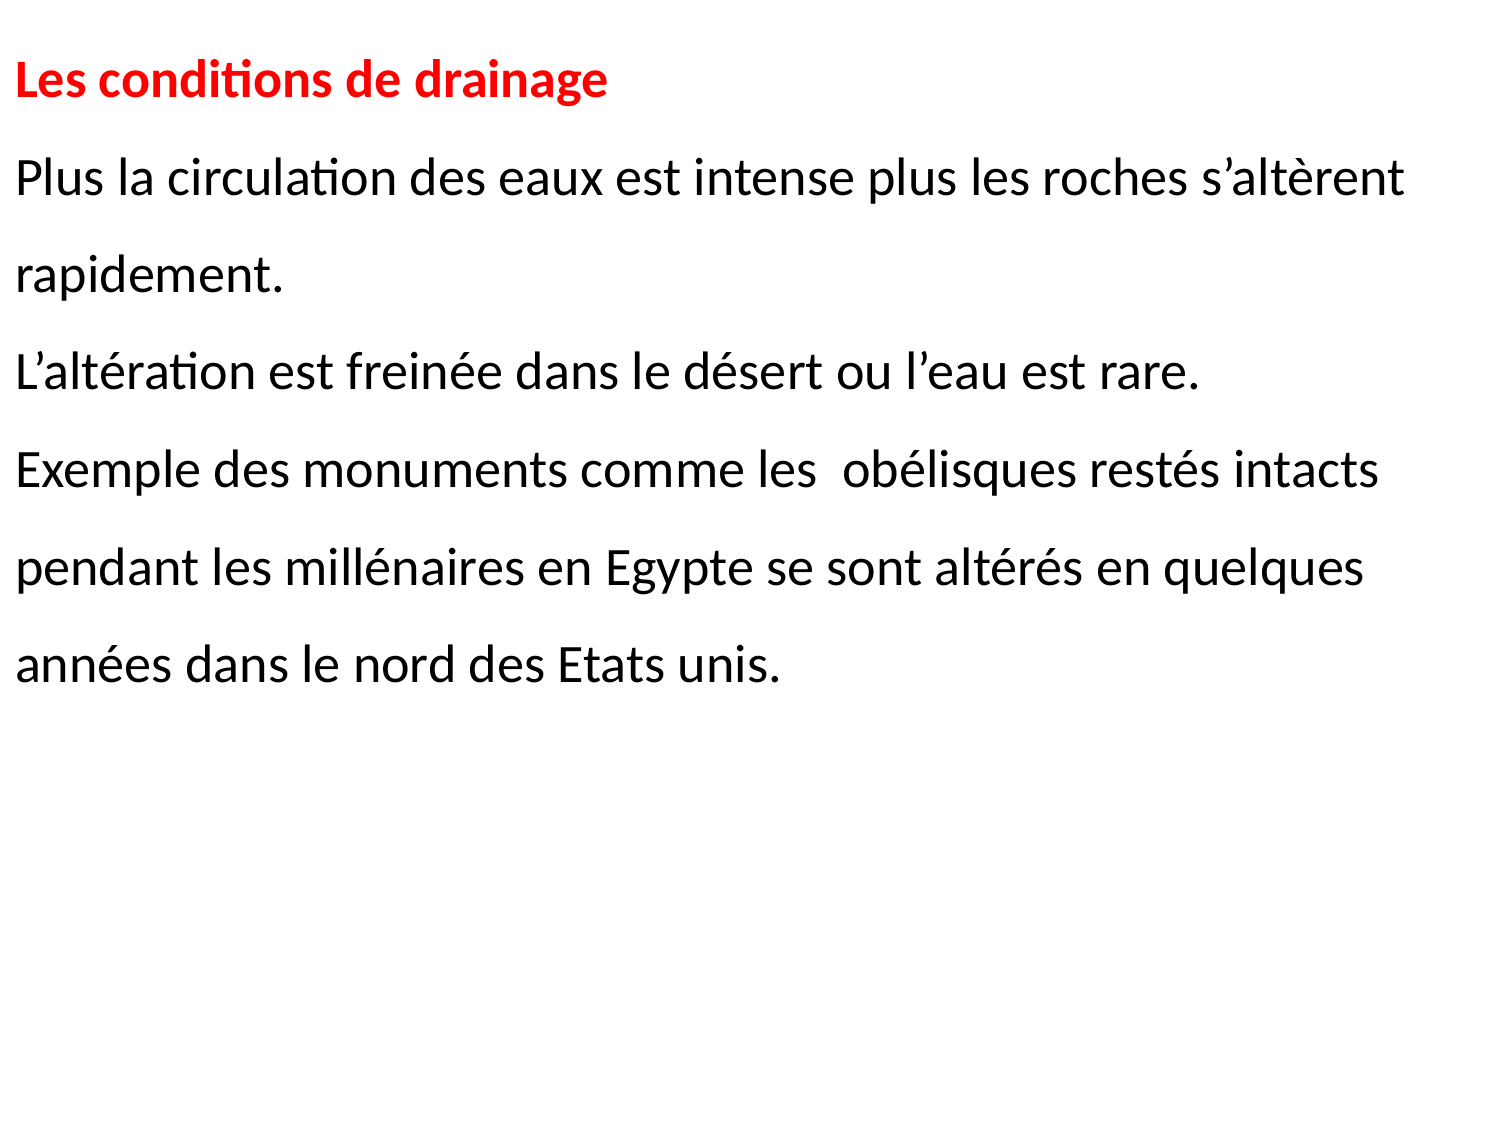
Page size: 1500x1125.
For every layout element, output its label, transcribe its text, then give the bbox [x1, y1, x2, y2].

text_box Les conditions de drainage Plus la circulation des eaux est intense plus les roches s’altèrent rapidement. L’altération est freinée dans le désert ou l’eau est rare. Exemple des monuments comme les obélisques restés intacts pendant les millénaires en Egypte se sont altérés en quelques années dans le nord des Etats unis. [0, 3, 1500, 701]
